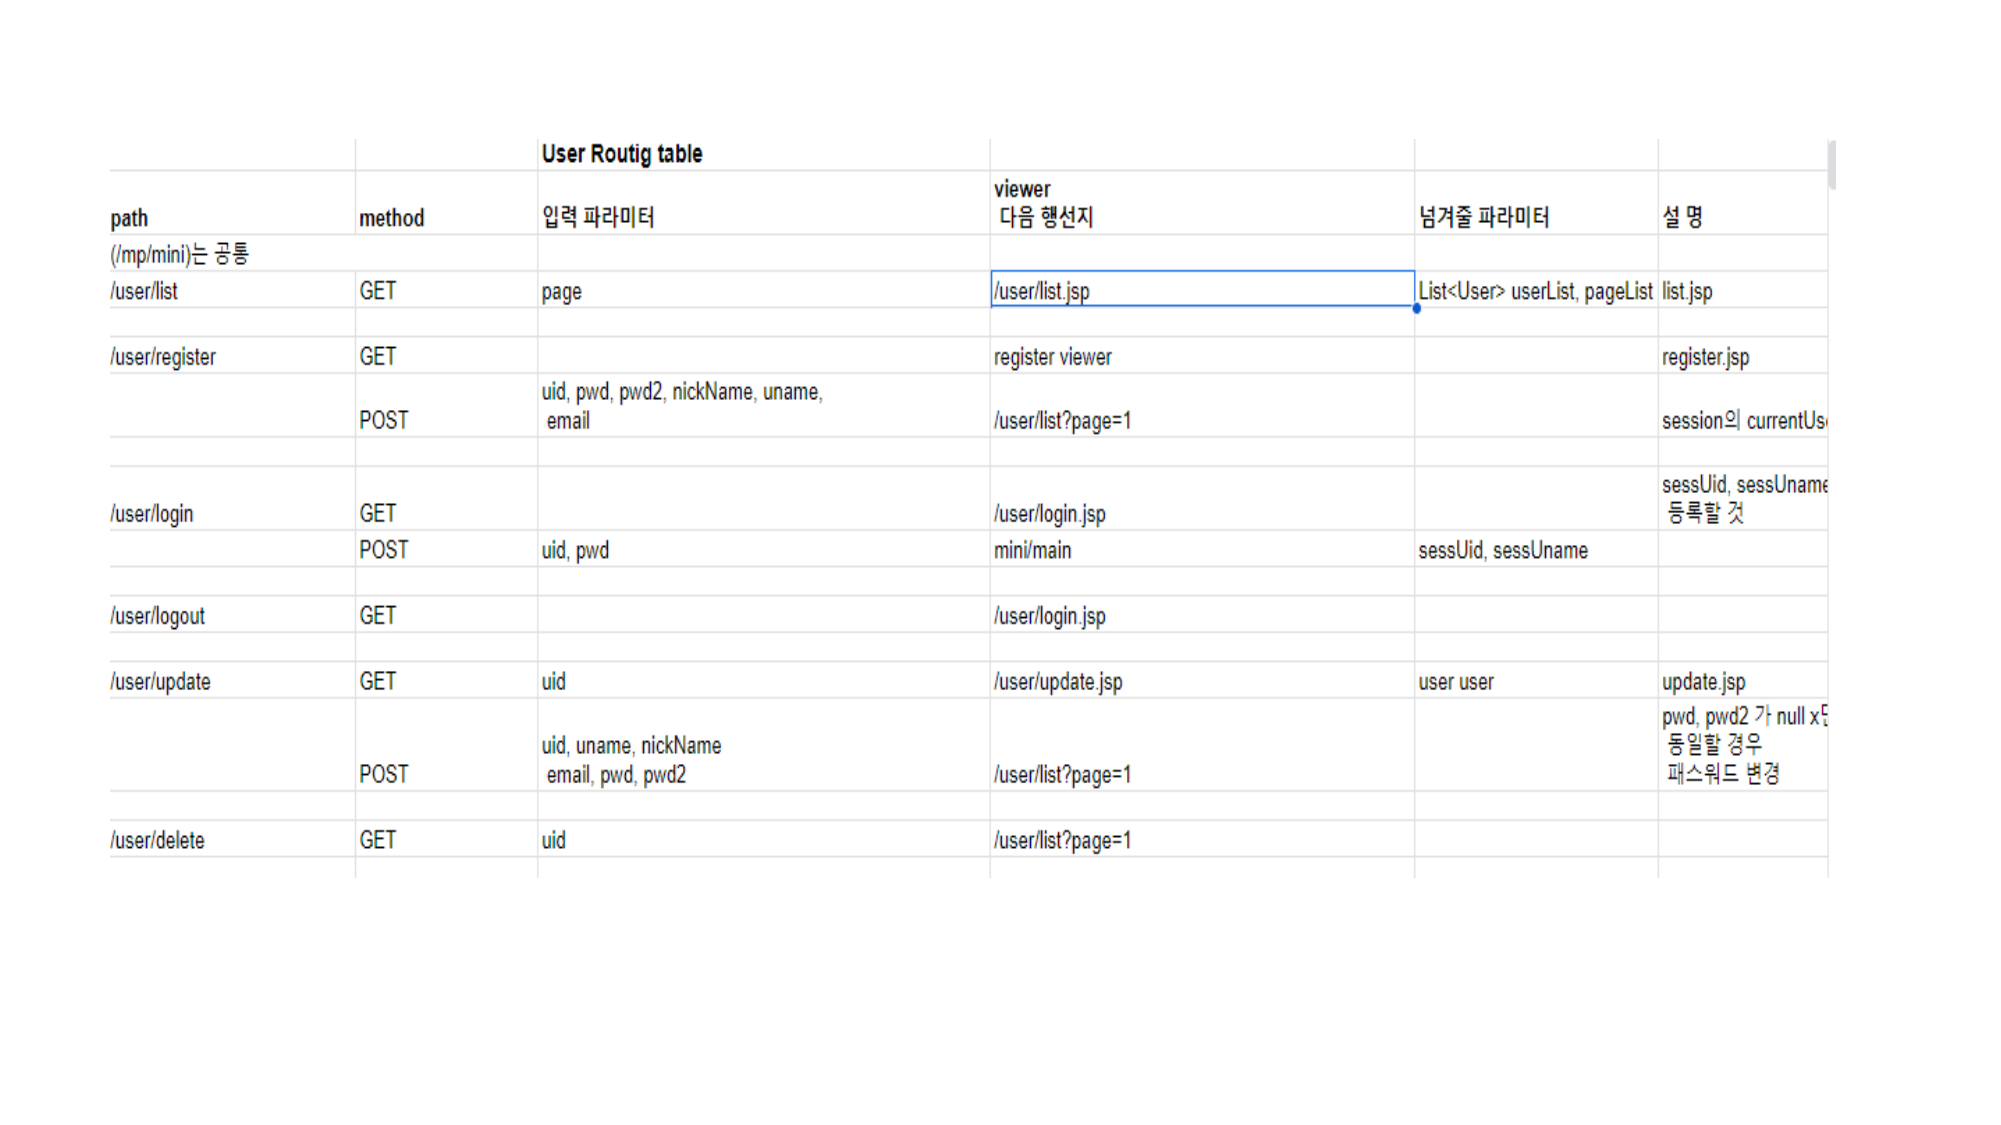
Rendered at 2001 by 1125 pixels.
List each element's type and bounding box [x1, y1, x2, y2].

list [110, 139, 1836, 878]
